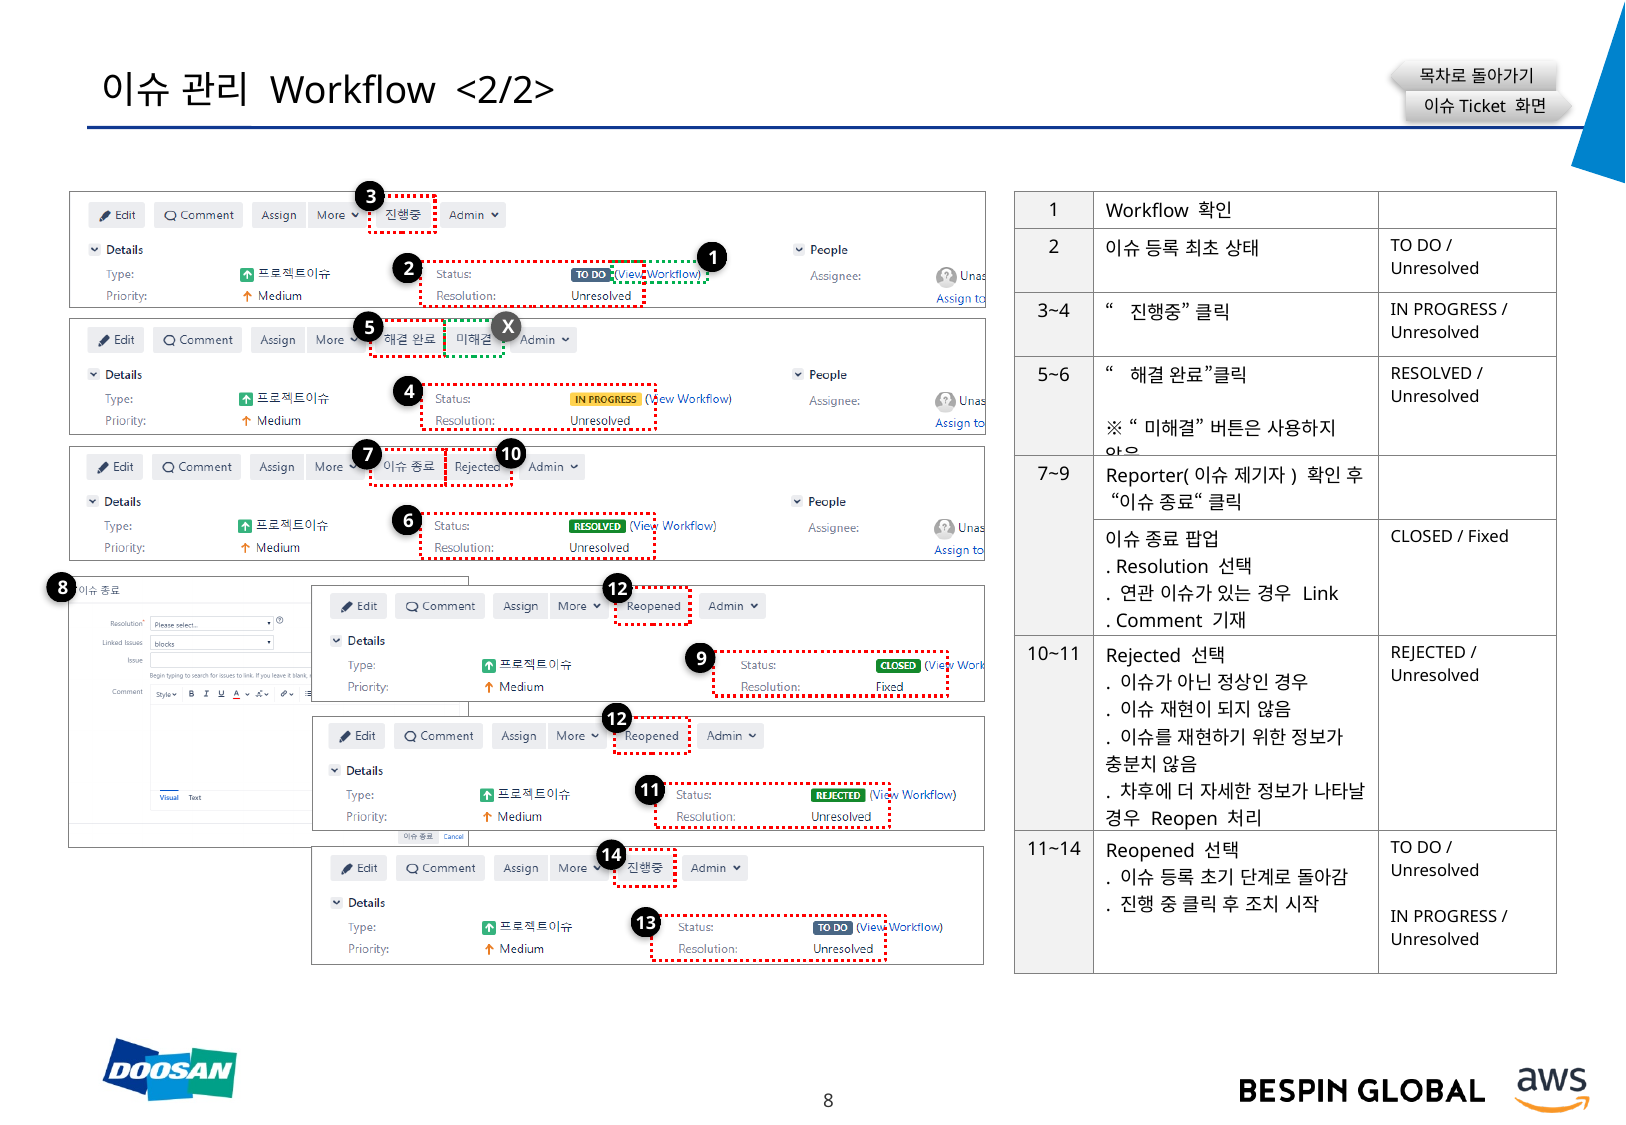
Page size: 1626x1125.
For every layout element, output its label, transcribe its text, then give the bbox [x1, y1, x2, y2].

table_cell 5~6 [1015, 357, 1093, 455]
table_cell CLOSED / Fixed [1379, 520, 1556, 635]
table_cell 11~14 [1015, 831, 1093, 973]
table_cell 2 [1015, 229, 1093, 292]
table_header 1 [1015, 192, 1093, 228]
table_cell REJECTED / Unresolved [1379, 636, 1556, 830]
table_cell RESOLVED / Unresolved [1379, 357, 1556, 455]
table_cell “진행중” 클릭 [1094, 293, 1378, 356]
table_cell Reporter(이슈 제기자) 확인 후 “이슈 종료“ 클릭 [1094, 456, 1378, 519]
table_cell 이슈 등록 최초 상태 [1094, 229, 1378, 292]
picture [69, 317, 986, 435]
table_cell 7~9 [1015, 456, 1093, 635]
table_cell Rejected 선택 . 이슈가 아닌 정상인 경우 . 이슈 재현이 되지 않음 . 이슈를 재현하기 위한 정보가 충분치 않음 . 차후에 더 자세한 정보가 나타날 경우 Reopen 처리 [1094, 636, 1378, 830]
table_cell 이슈 종료 팝업 . Resolution 선택 . 연관 이슈가 있는 경우 Link . Comment 기재 [1094, 520, 1378, 635]
table_header [1379, 192, 1556, 228]
text_box 이슈 관리 Workflow <2/2> [87, 59, 990, 110]
picture [0, 1015, 1625, 1125]
text_box 목차로 돌아가기 [1390, 60, 1557, 90]
text_box 이슈Ticket 화면 [1405, 90, 1572, 121]
picture [69, 191, 986, 308]
table_cell “해결 완료”클릭 ※ “미해결” 버튼은 사용하지 않음 [1094, 357, 1378, 455]
text_box 8 [46, 572, 70, 603]
table_cell IN PROGRESS / Unresolved [1379, 293, 1556, 356]
table_cell [1379, 456, 1556, 519]
table_header Workflow 확인 [1094, 192, 1378, 228]
text_box 12 [603, 573, 633, 584]
table_cell 3~4 [1015, 293, 1093, 356]
picture [68, 575, 985, 965]
text_box 12 [601, 711, 632, 715]
text_box 3 [355, 180, 384, 190]
table_cell TO DO / Unresolved IN PROGRESS / Unresolved [1379, 831, 1556, 973]
picture [69, 446, 985, 561]
table_cell TO DO / Unresolved [1379, 229, 1556, 292]
table_cell Reopened 선택 . 이슈 등록 초기 단계로 돌아감 . 진행 중 클릭 후 조치 시작 [1094, 831, 1378, 973]
table_cell 10~11 [1015, 636, 1093, 830]
text_box 14 [600, 839, 623, 844]
